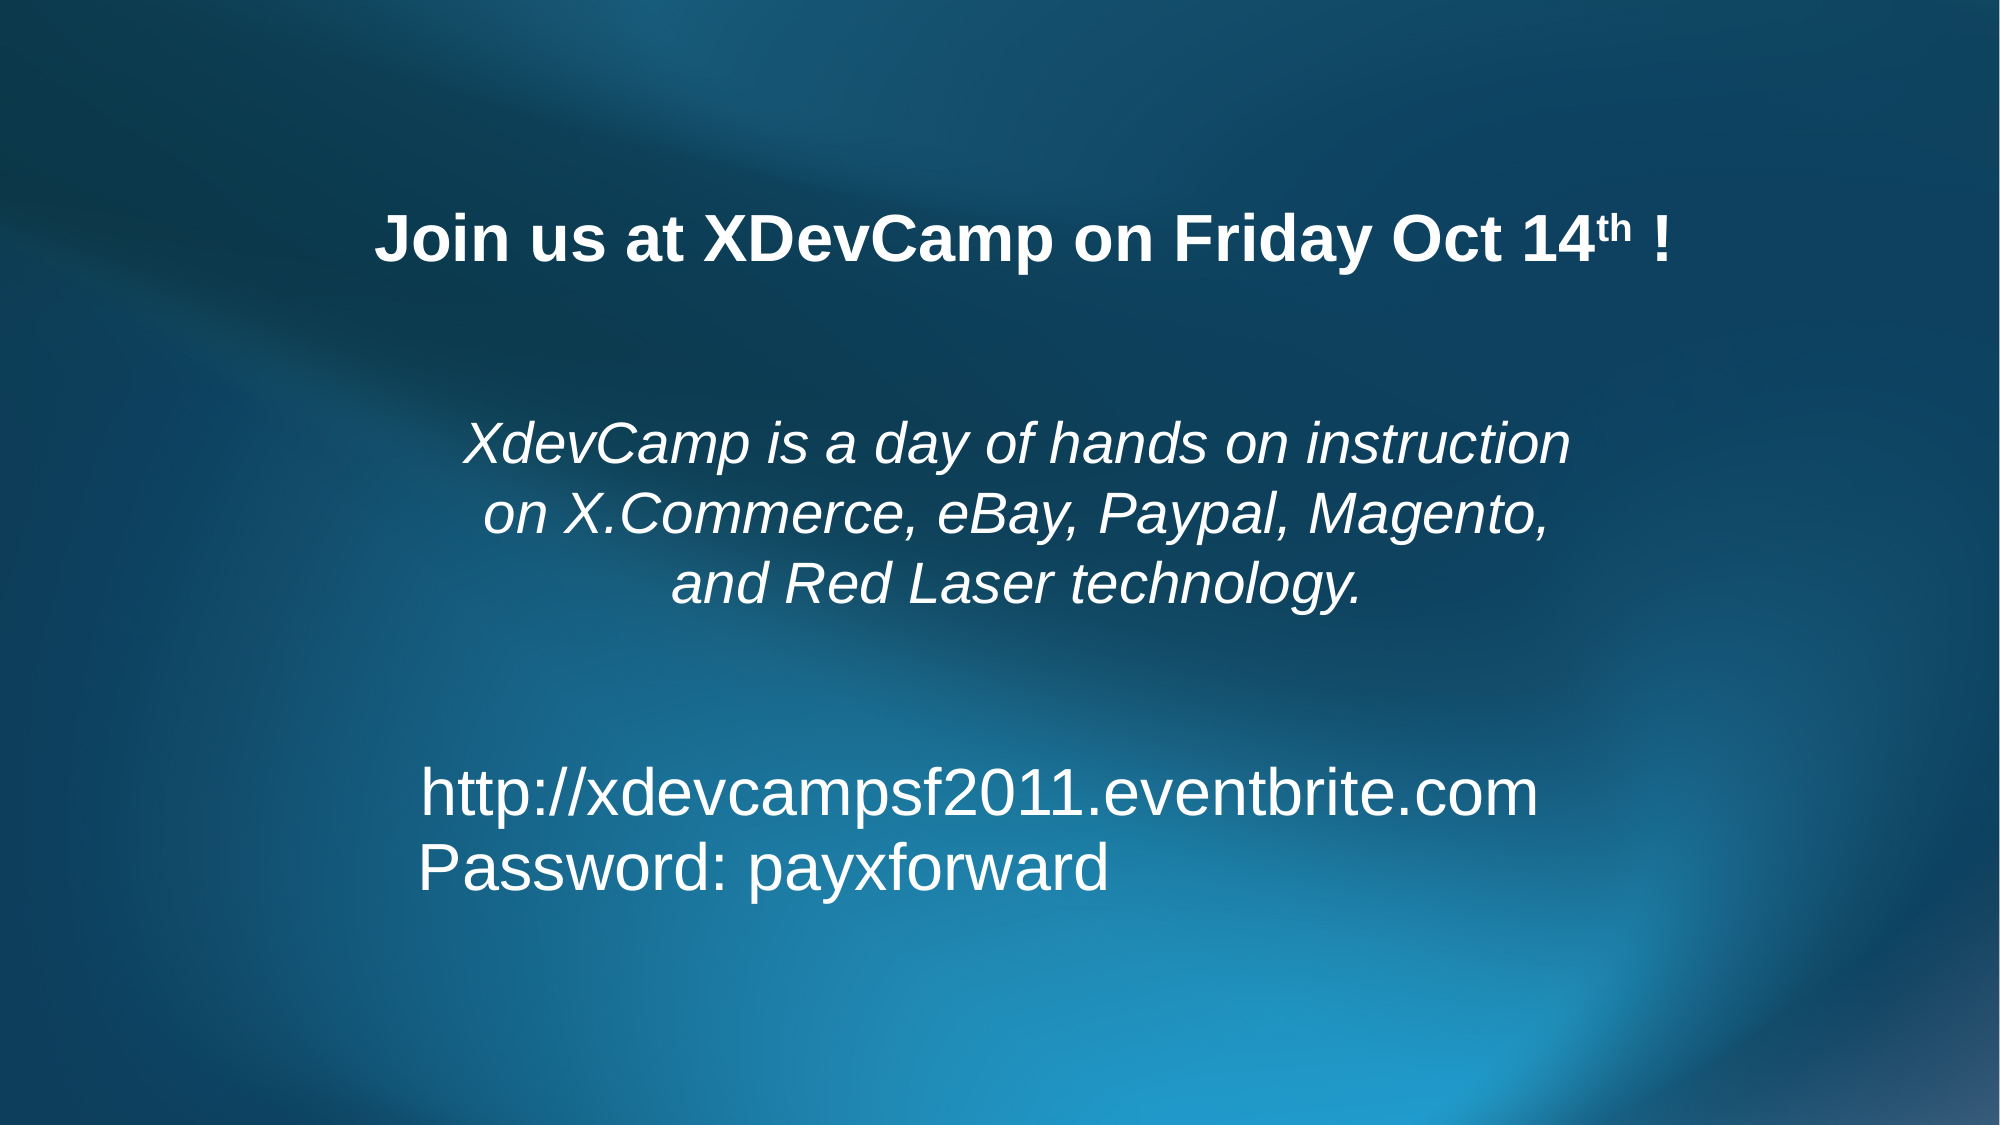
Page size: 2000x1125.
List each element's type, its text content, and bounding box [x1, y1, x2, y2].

text_box Password: payxforward [403, 816, 1127, 912]
text_box http://xdevcampsf2011.eventbrite.com [405, 741, 1557, 837]
text_box Join us at XDevCamp on Friday Oct 14th ! [359, 187, 1689, 283]
picture [0, 0, 2000, 1125]
text_box XdevCamp is a day of hands on instruction on X.Commerce, eBay, Paypal, Magento, and Red Laser technology. [437, 397, 1600, 623]
